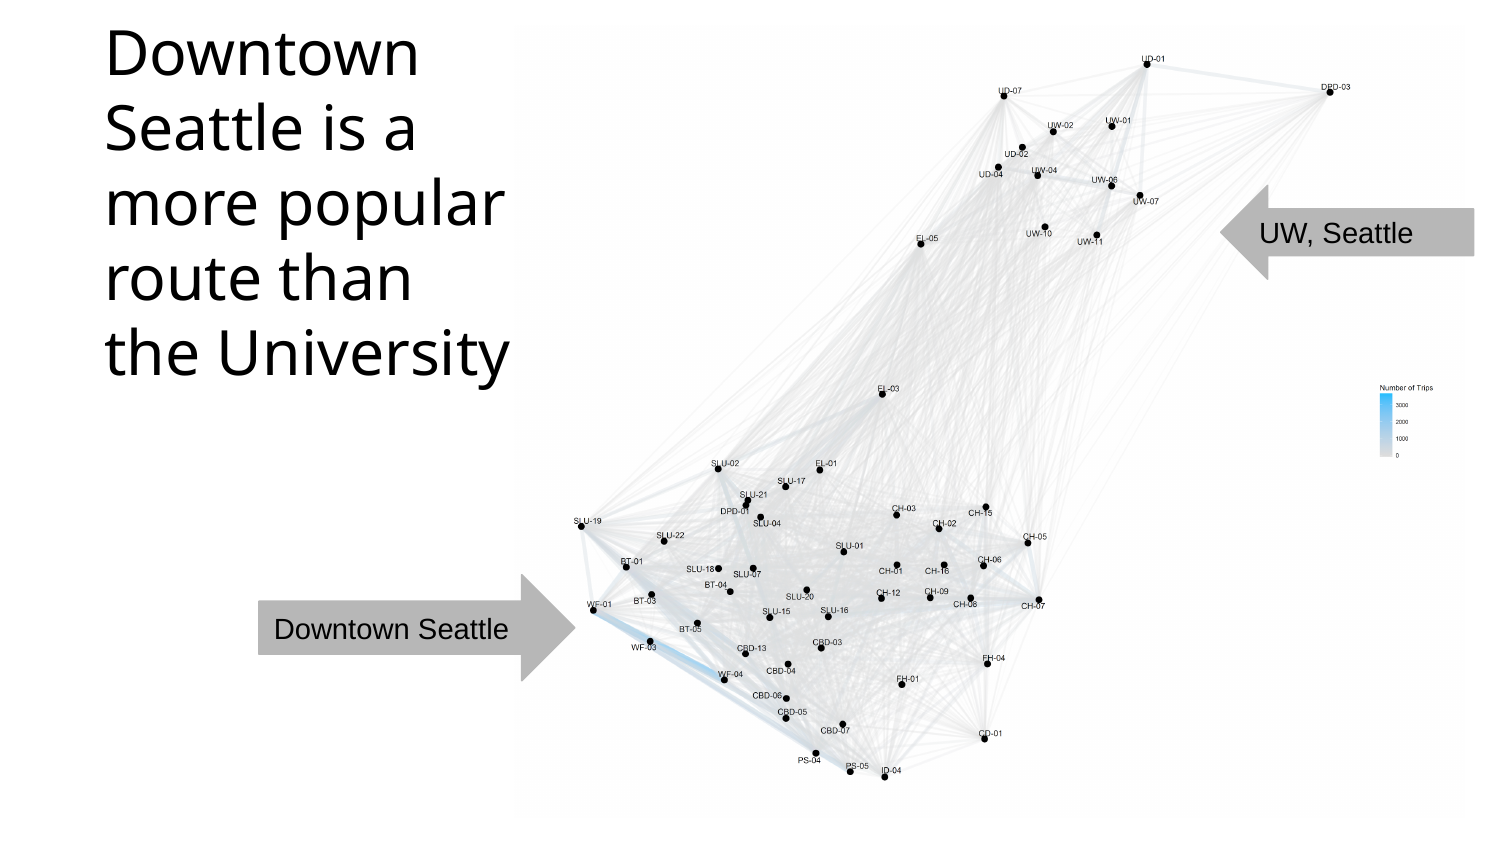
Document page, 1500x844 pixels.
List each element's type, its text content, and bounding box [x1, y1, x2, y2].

picture [513, 25, 1465, 819]
text_box UW, Seattle [1468, 208, 1474, 256]
text_box Downtown Seattle [258, 601, 508, 655]
title Downtown Seattle is a more popular route than the University [89, 26, 511, 403]
